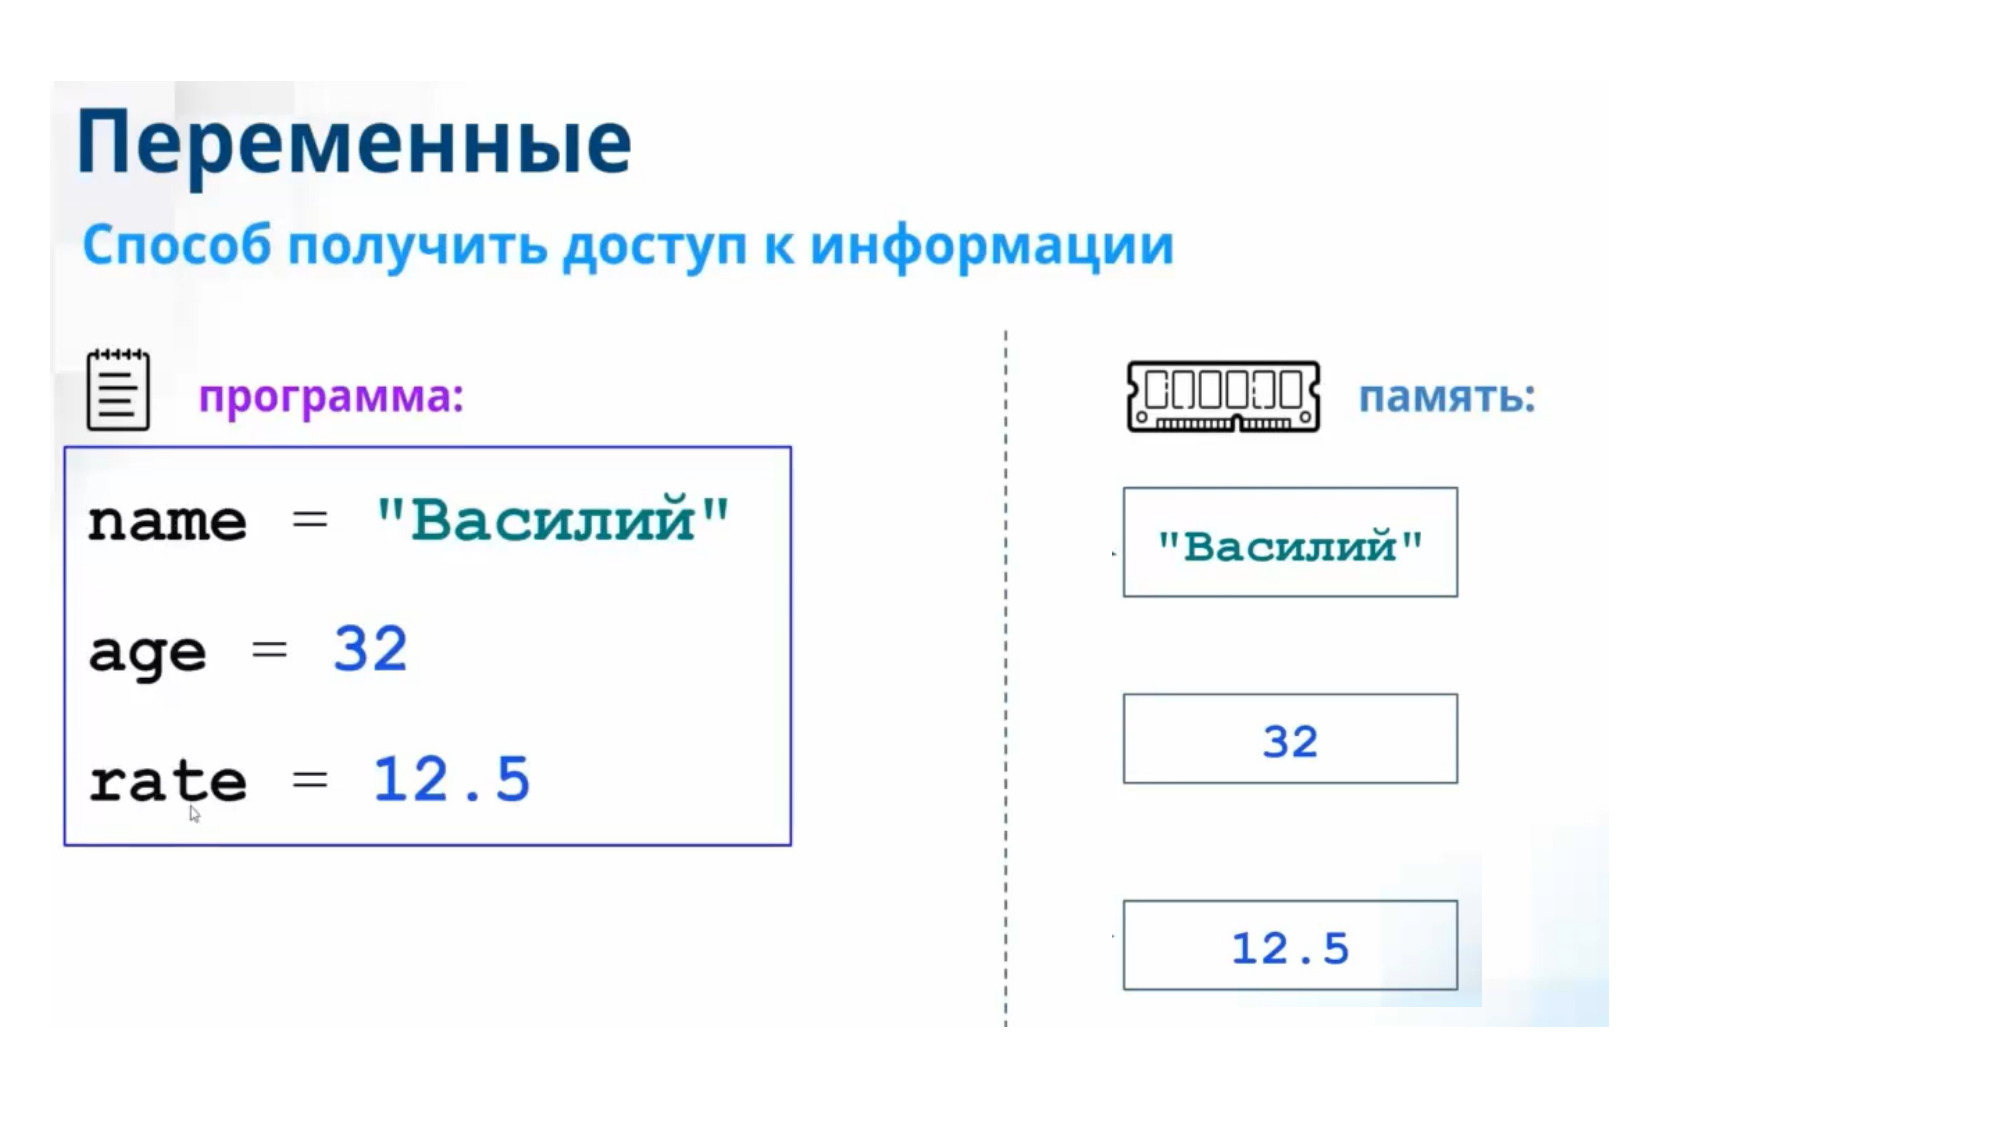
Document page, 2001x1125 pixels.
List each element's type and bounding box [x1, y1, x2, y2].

picture [49, 80, 1609, 1028]
